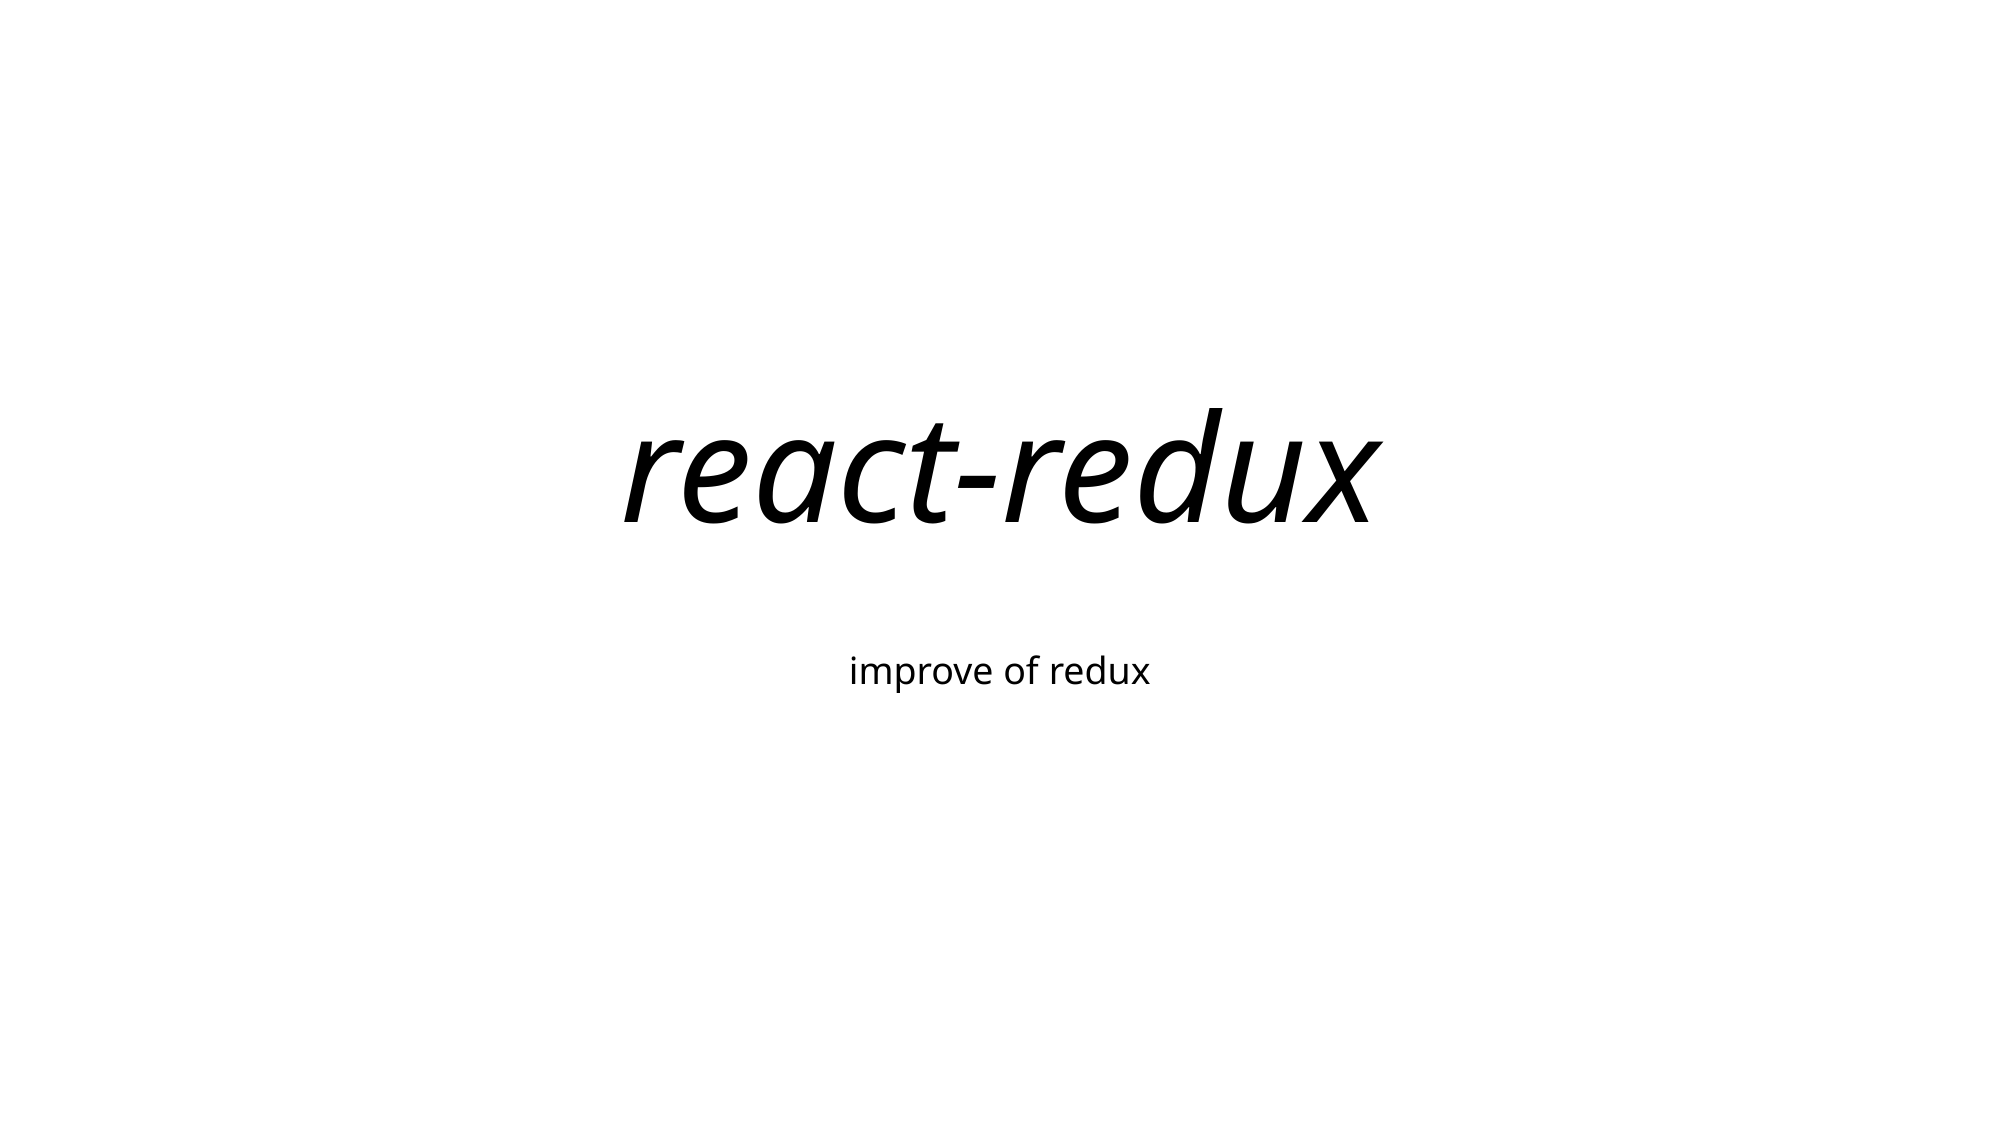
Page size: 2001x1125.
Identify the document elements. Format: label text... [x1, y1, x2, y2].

text_box react-redux [254, 365, 1746, 561]
text_box improve of redux [711, 639, 1289, 700]
